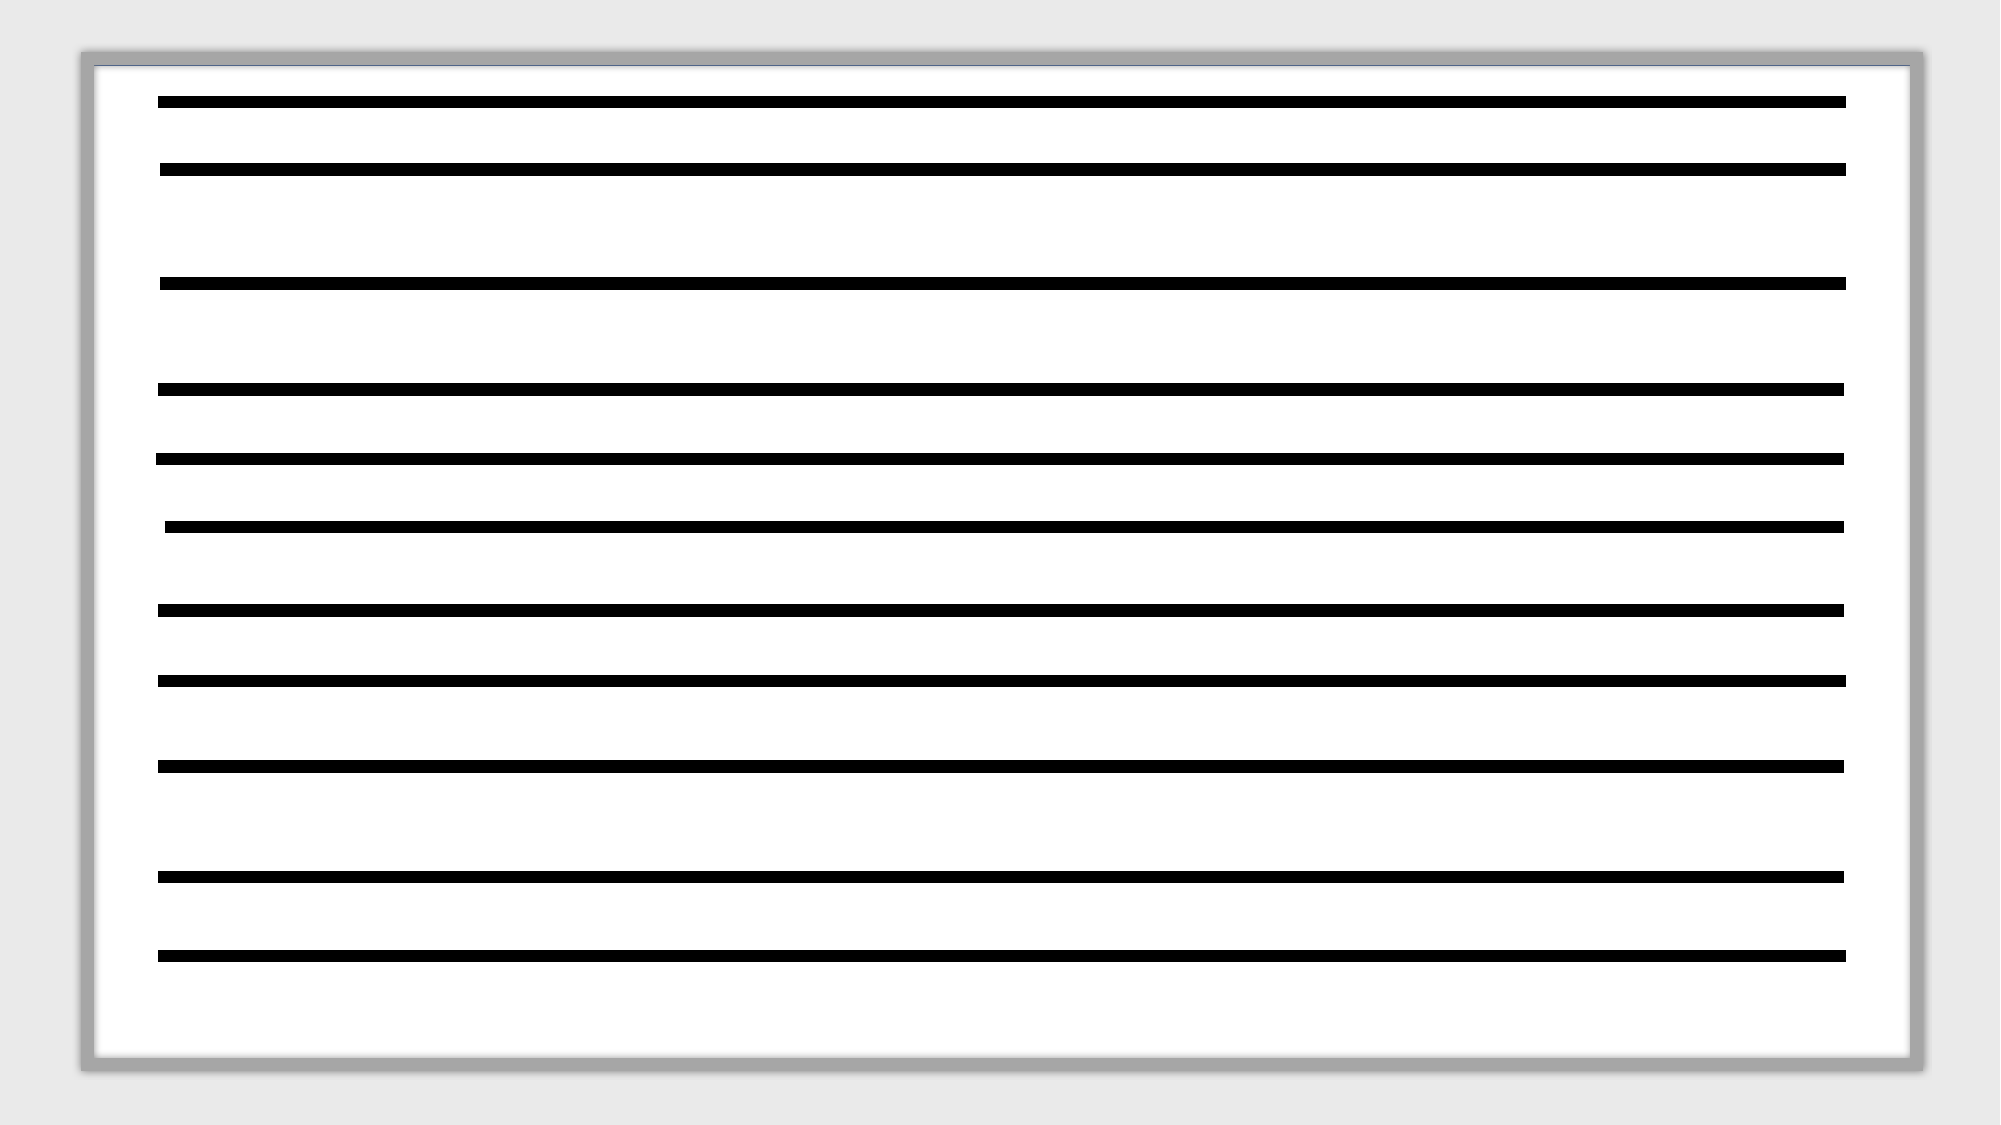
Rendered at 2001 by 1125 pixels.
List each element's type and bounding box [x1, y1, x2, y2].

text_box [156, 102, 1846, 957]
text_box [86, 57, 1918, 1066]
text_box [160, 99, 1850, 955]
